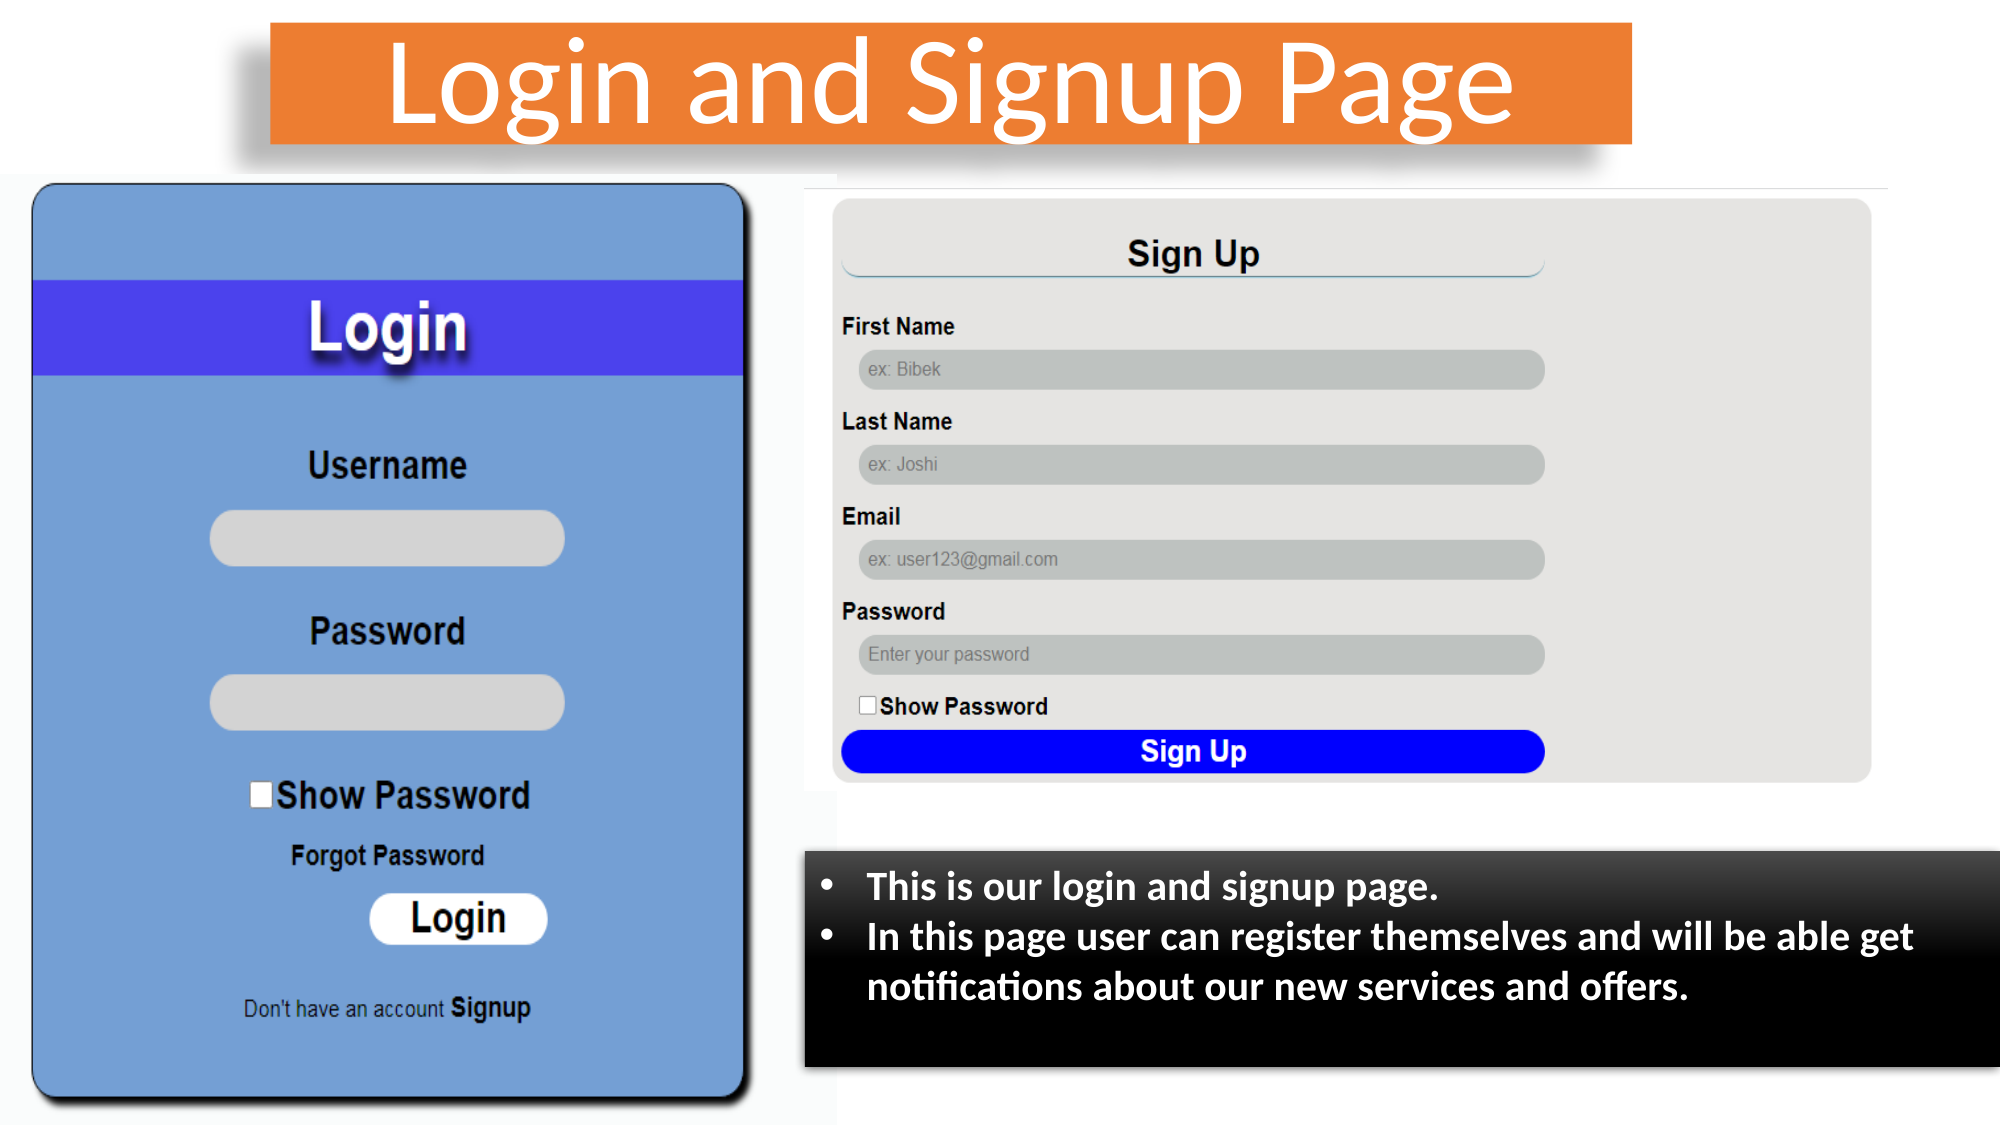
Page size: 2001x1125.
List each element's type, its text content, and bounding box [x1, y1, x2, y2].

title Login and Signup Page [269, 21, 1634, 146]
text_box This is our login and signup page. In this page user can register themselves and will be able get notifications about our new services and offers. [837, 851, 2000, 1067]
picture [0, 174, 1888, 1125]
